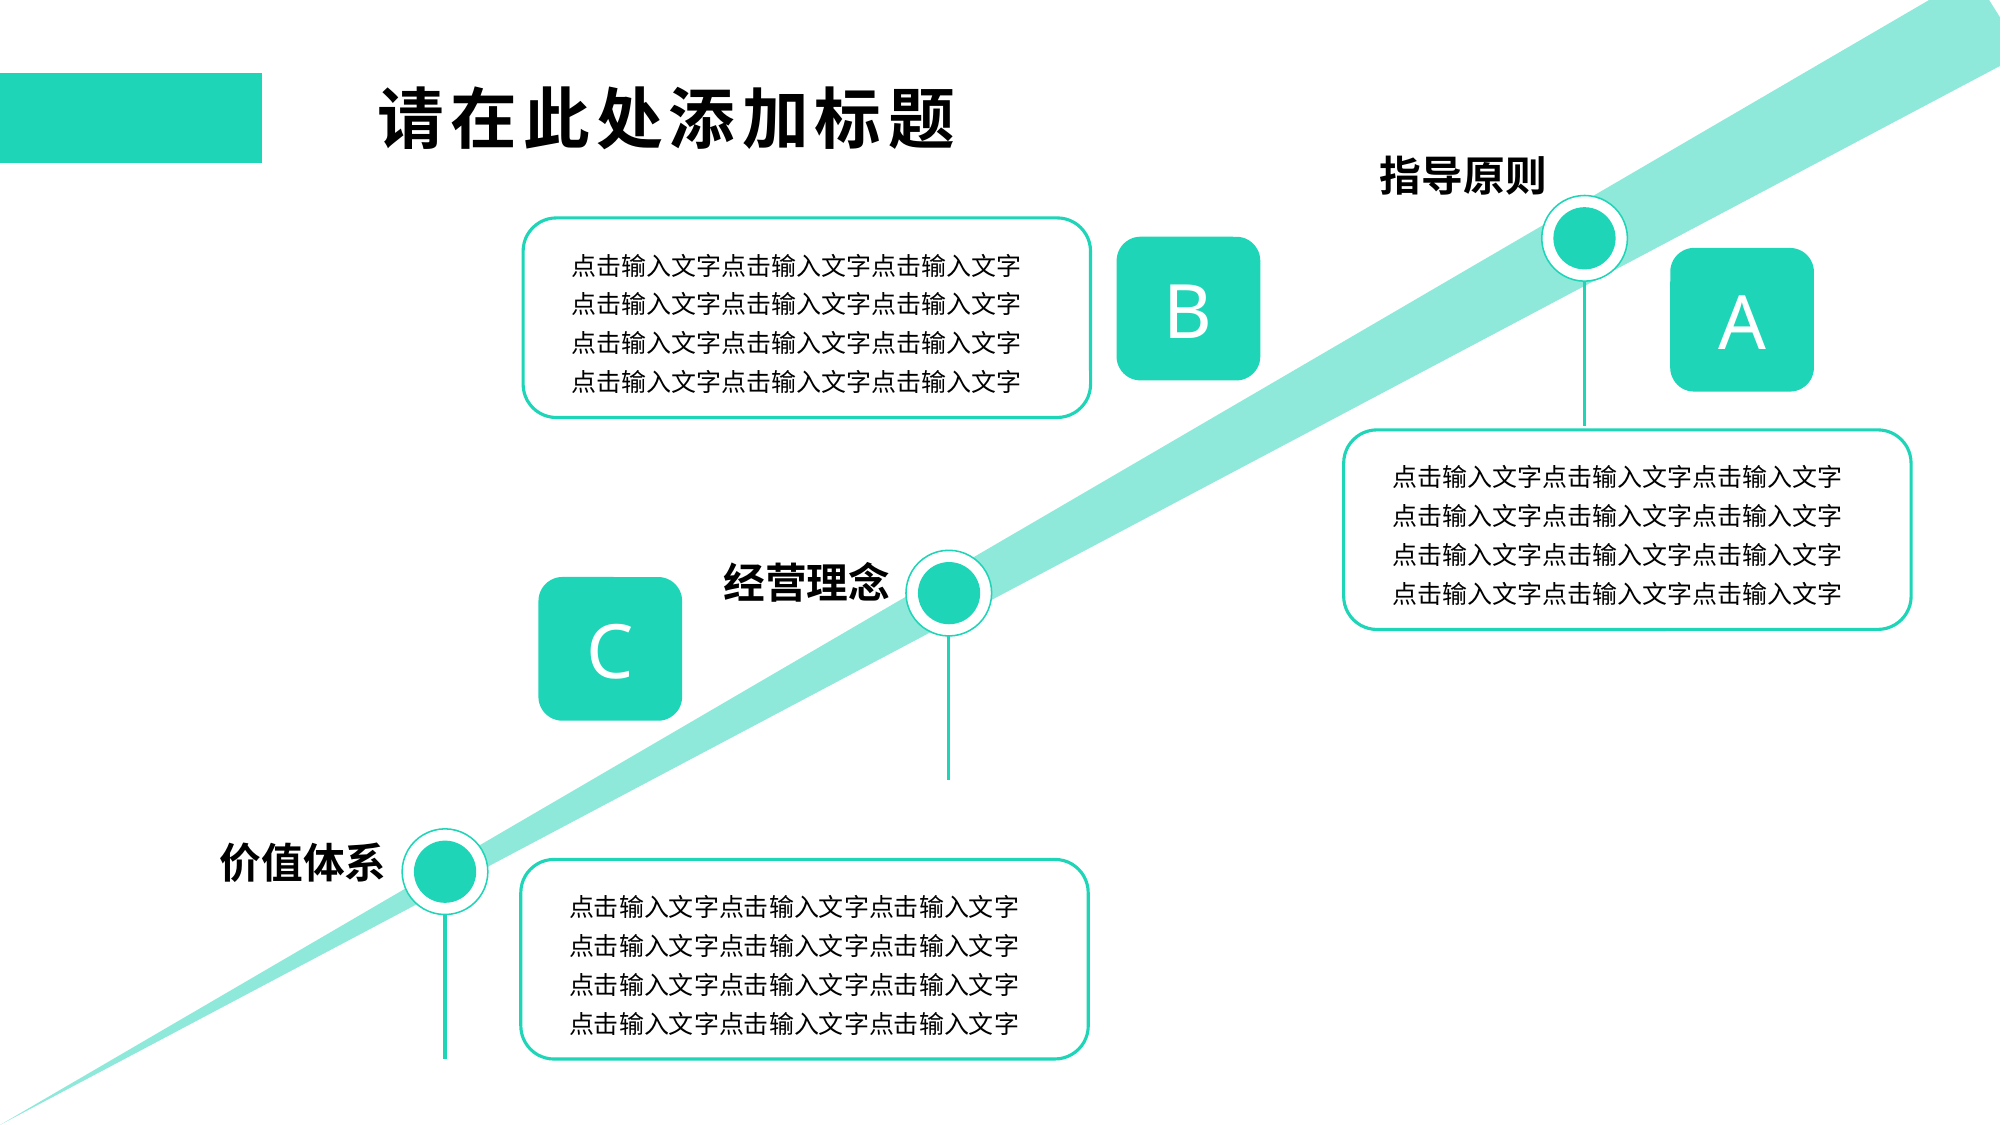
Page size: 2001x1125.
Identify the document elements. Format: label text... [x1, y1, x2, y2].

list 请在此处添加标题 [362, 69, 1102, 162]
text_box 指导原则 [1364, 142, 1562, 208]
text_box 点击输入文字点击输入文字点击输入文字点击输入文字点击输入文字点击输入文字点击输入文字点击输入文字点击输入文字点击输入文字点击输入文字点击输入文字 [545, 233, 1037, 404]
text_box [1343, 429, 1912, 630]
text_box [523, 217, 1091, 418]
text_box [520, 859, 1089, 1060]
text_box C [537, 575, 684, 722]
text_box 经营理念 [708, 549, 905, 615]
text_box 价值体系 [204, 829, 402, 895]
text_box [1594, 0, 2000, 263]
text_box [402, 828, 488, 1060]
text_box 点击输入文字点击输入文字点击输入文字点击输入文字点击输入文字点击输入文字点击输入文字点击输入文字点击输入文字点击输入文字点击输入文字点击输入文字 [1366, 445, 1857, 616]
text_box 点击输入文字点击输入文字点击输入文字点击输入文字点击输入文字点击输入文字点击输入文字点击输入文字点击输入文字点击输入文字点击输入文字点击输入文字 [543, 875, 1034, 1046]
text_box [0, 71, 264, 165]
text_box A [1669, 246, 1815, 393]
text_box B [1115, 235, 1262, 382]
text_box [985, 226, 1541, 600]
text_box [1541, 195, 1628, 426]
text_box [905, 550, 992, 781]
text_box [0, 895, 402, 1125]
text_box [488, 615, 905, 867]
